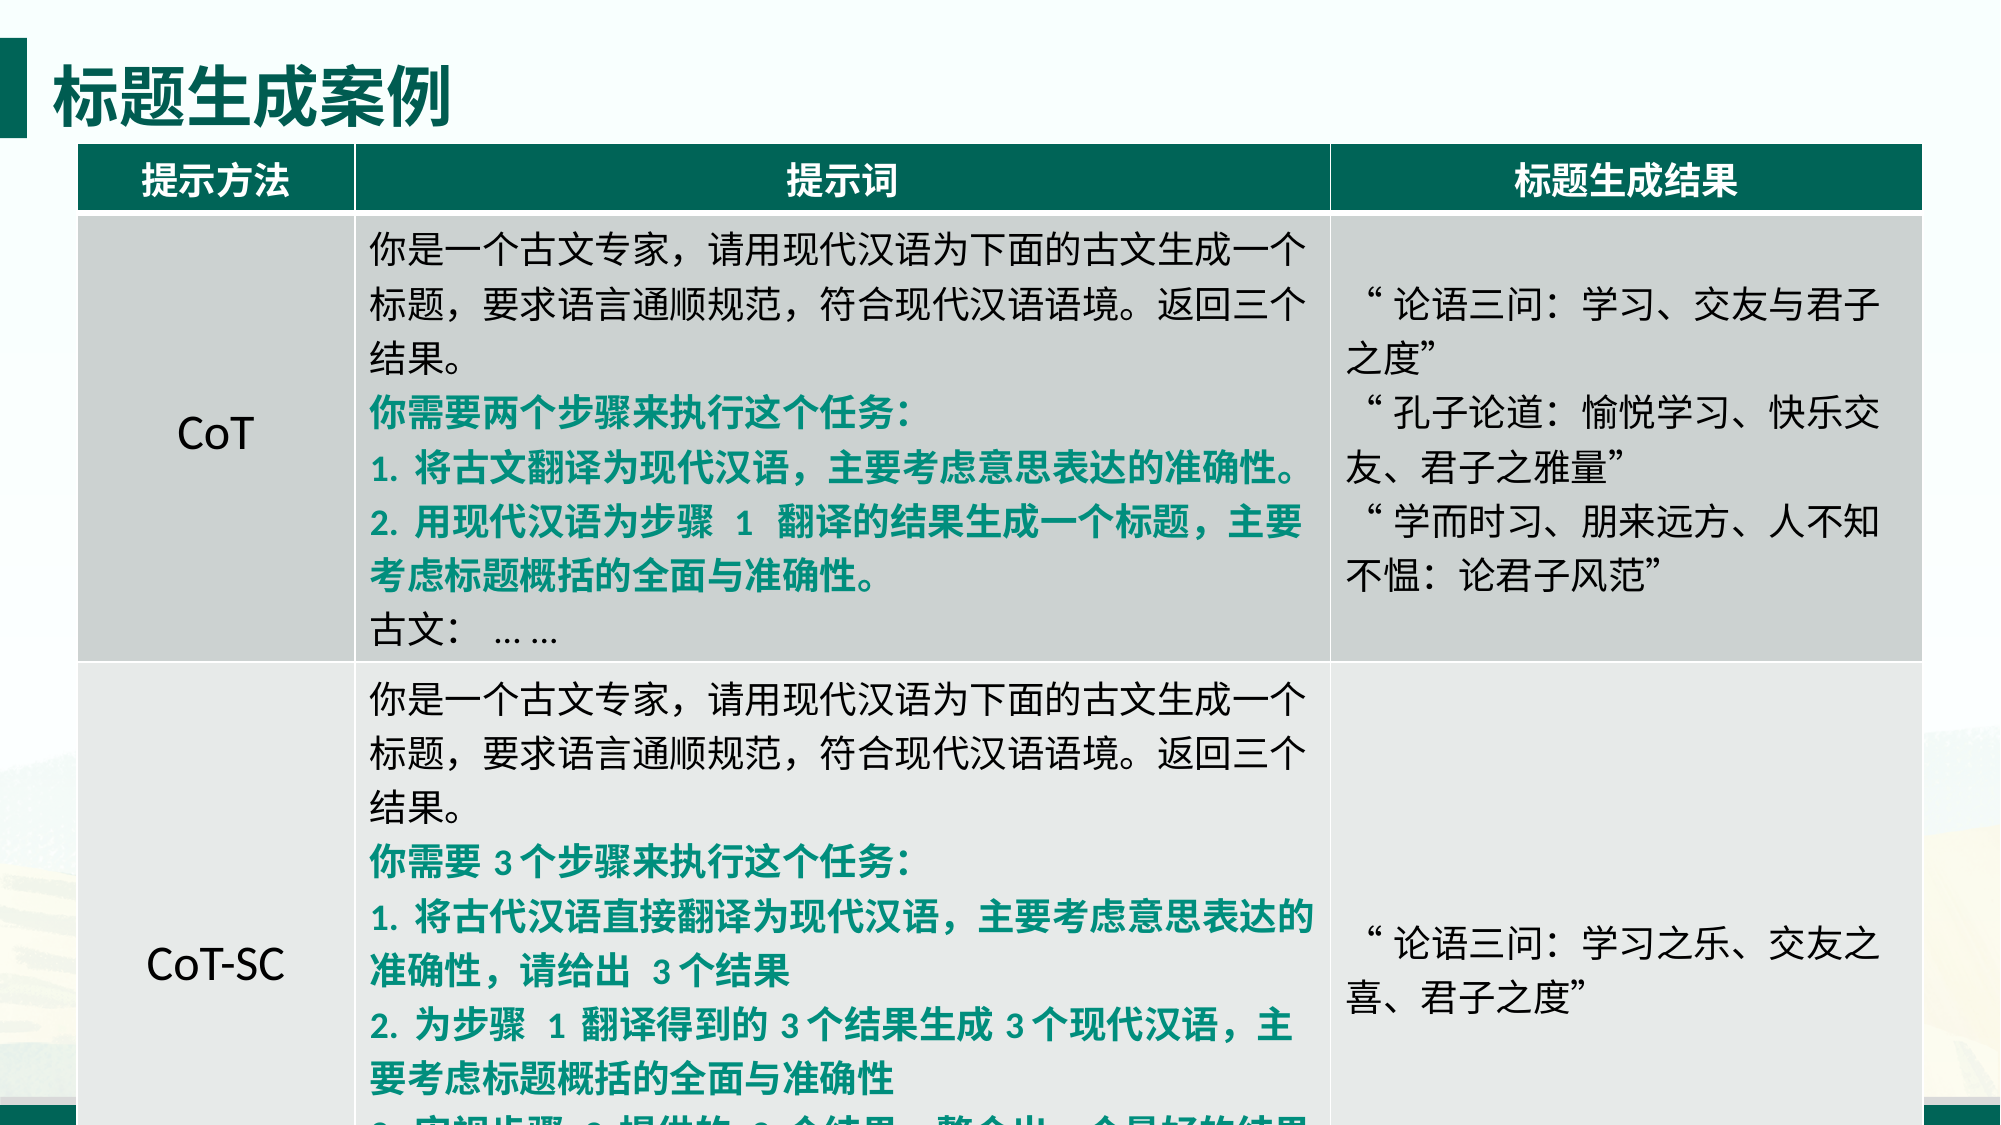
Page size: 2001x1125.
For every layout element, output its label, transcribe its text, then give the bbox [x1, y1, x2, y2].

table_cell “论语三问：学习、交友与君子之度” “孔子论道：愉悦学习、快乐交友、君子之雅量” “学而时习、朋来远方、人不知不愠：论君子风范” [1331, 216, 1922, 661]
text_box 标题生成案例 [37, 56, 469, 143]
table_cell CoT-SC [78, 663, 354, 1125]
table_header 提示词 [356, 144, 1330, 210]
table_header 提示方法 [78, 144, 354, 210]
table_cell 你是一个古文专家，请用现代汉语为下面的古文生成一个标题，要求语言通顺规范，符合现代汉语语境。返回三个结果。 你需要两个步骤来执行这个任务： 1. 将古文翻译为现代汉语，主要考虑意思表达的准确性。 2. 用现代汉语为步骤 1 翻译的结果生成一个标题，主要考虑标题概括的全面与准确性。 古文：... ... [356, 216, 1330, 661]
table_cell “论语三问：学习之乐、交友之喜、君子之度” [1331, 663, 1922, 1125]
table_header 标题生成结果 [1331, 144, 1922, 210]
table_cell CoT [78, 216, 354, 661]
table_cell 你是一个古文专家，请用现代汉语为下面的古文生成一个标题，要求语言通顺规范，符合现代汉语语境。返回三个结果。 你需要3个步骤来执行这个任务： 1. 将古代汉语直接翻译为现代汉语，主要考虑意思表达的准确性，请给出 3个结果 2. 为步骤 1 翻译得到的3个结果生成3个现代汉语，主要考虑标题概括的全面与准确性 3. 审视步骤 2 提供的 3 个结果，整合出一个最好的结果，作为最终结果输出 古文：... ... [356, 663, 1330, 1125]
